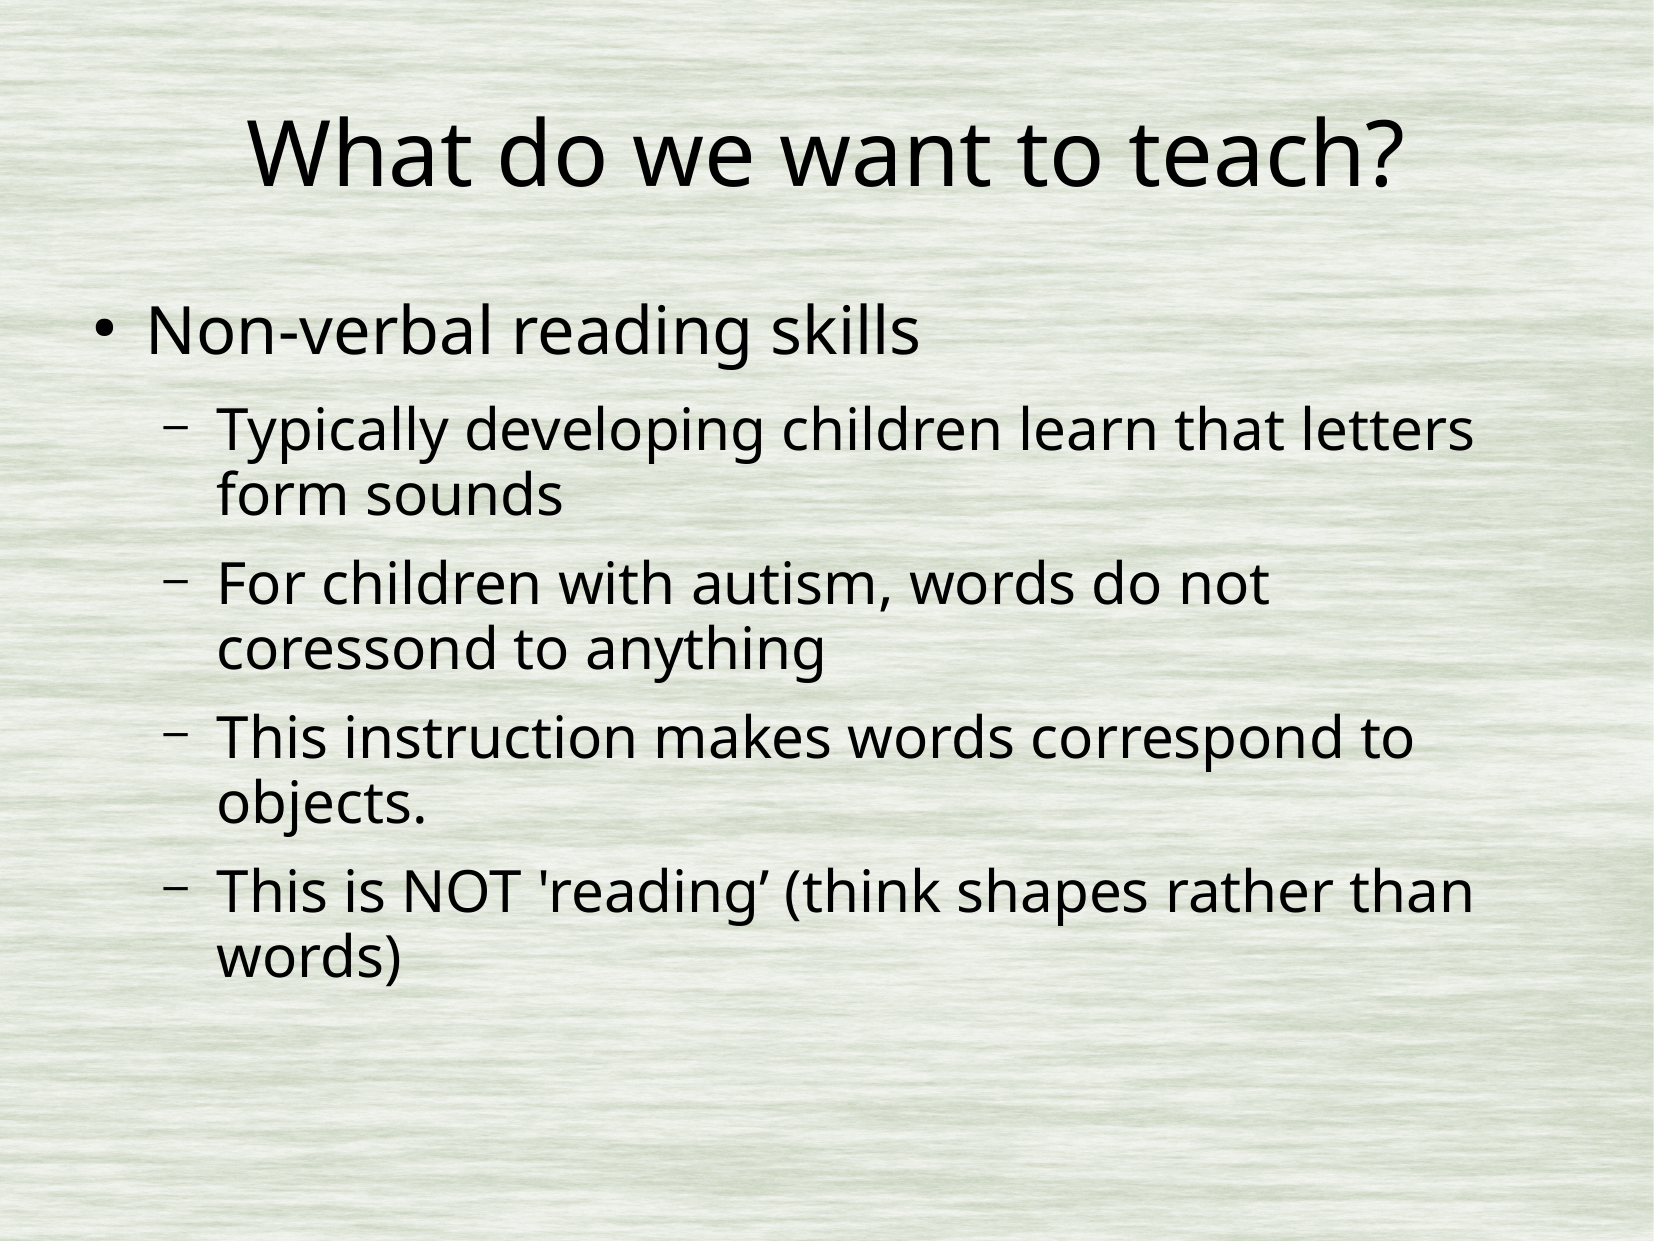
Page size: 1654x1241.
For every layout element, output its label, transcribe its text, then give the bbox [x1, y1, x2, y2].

title What do we want to teach? [82, 49, 1571, 257]
picture [0, 0, 1654, 1241]
list Non-verbal reading skills Typically developing children learn that letters form sounds For children with autism, words do not coressond to anything This instruction makes words correspond to objects. This is NOT 'reading’ (think shapes rather than words) [75, 290, 1530, 1010]
